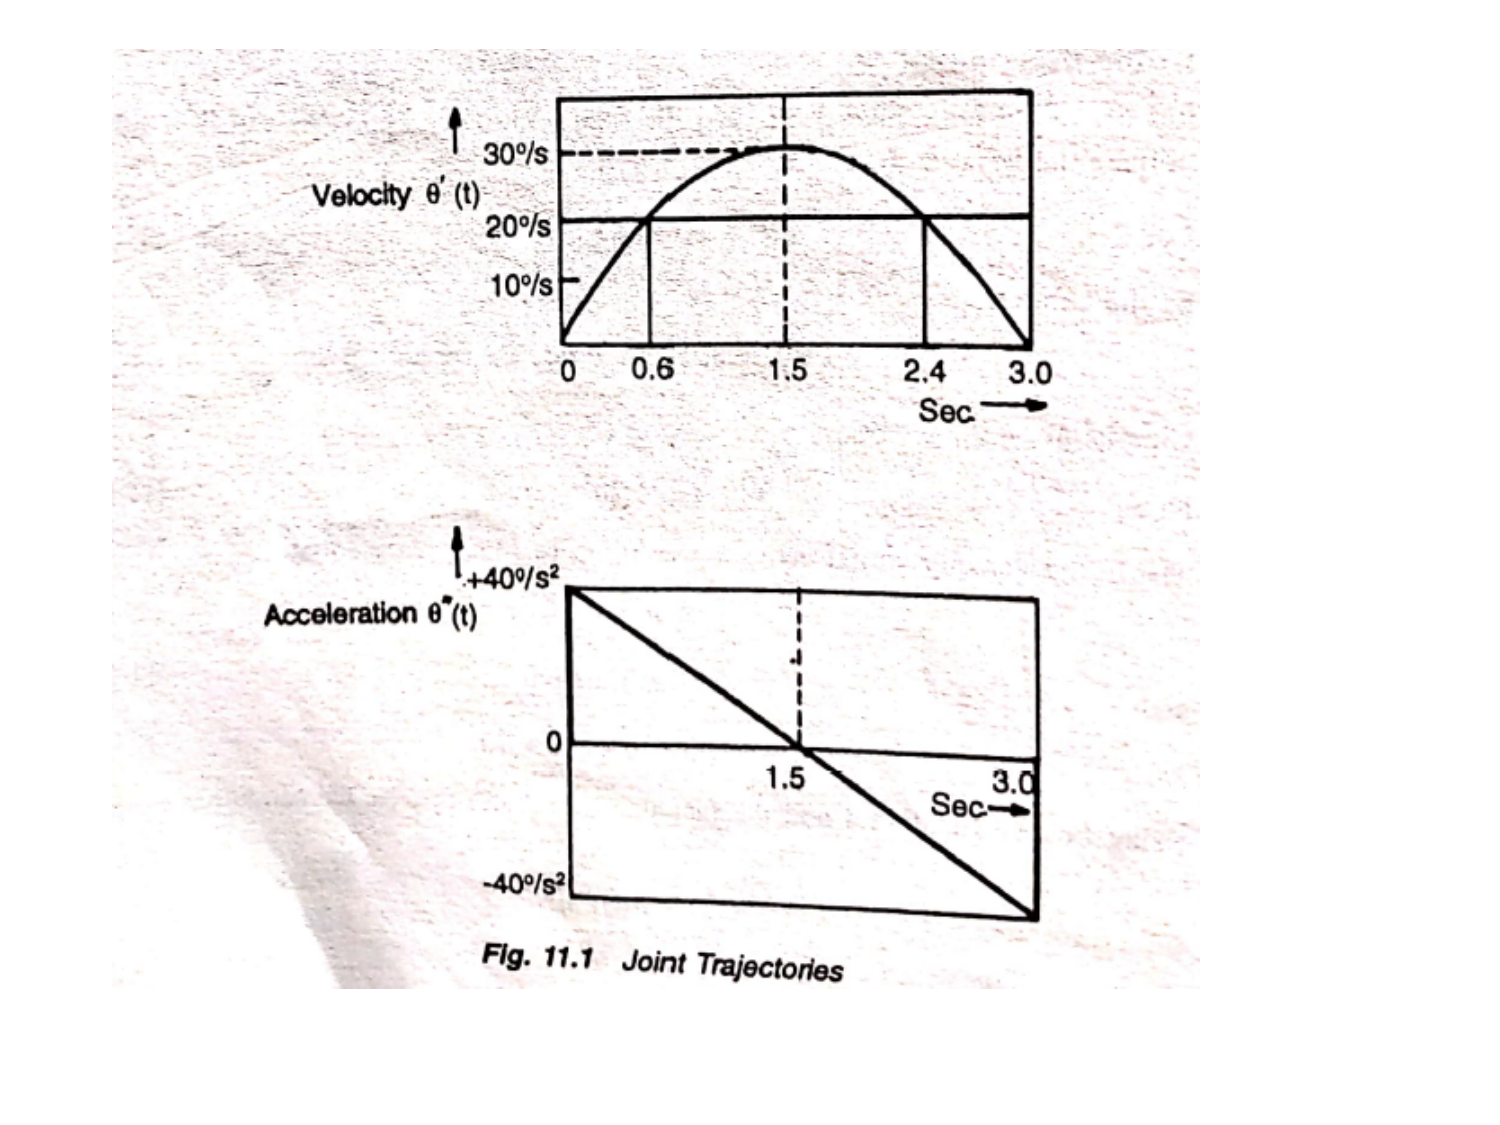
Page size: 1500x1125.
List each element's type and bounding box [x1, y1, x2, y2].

picture [112, 49, 1201, 989]
